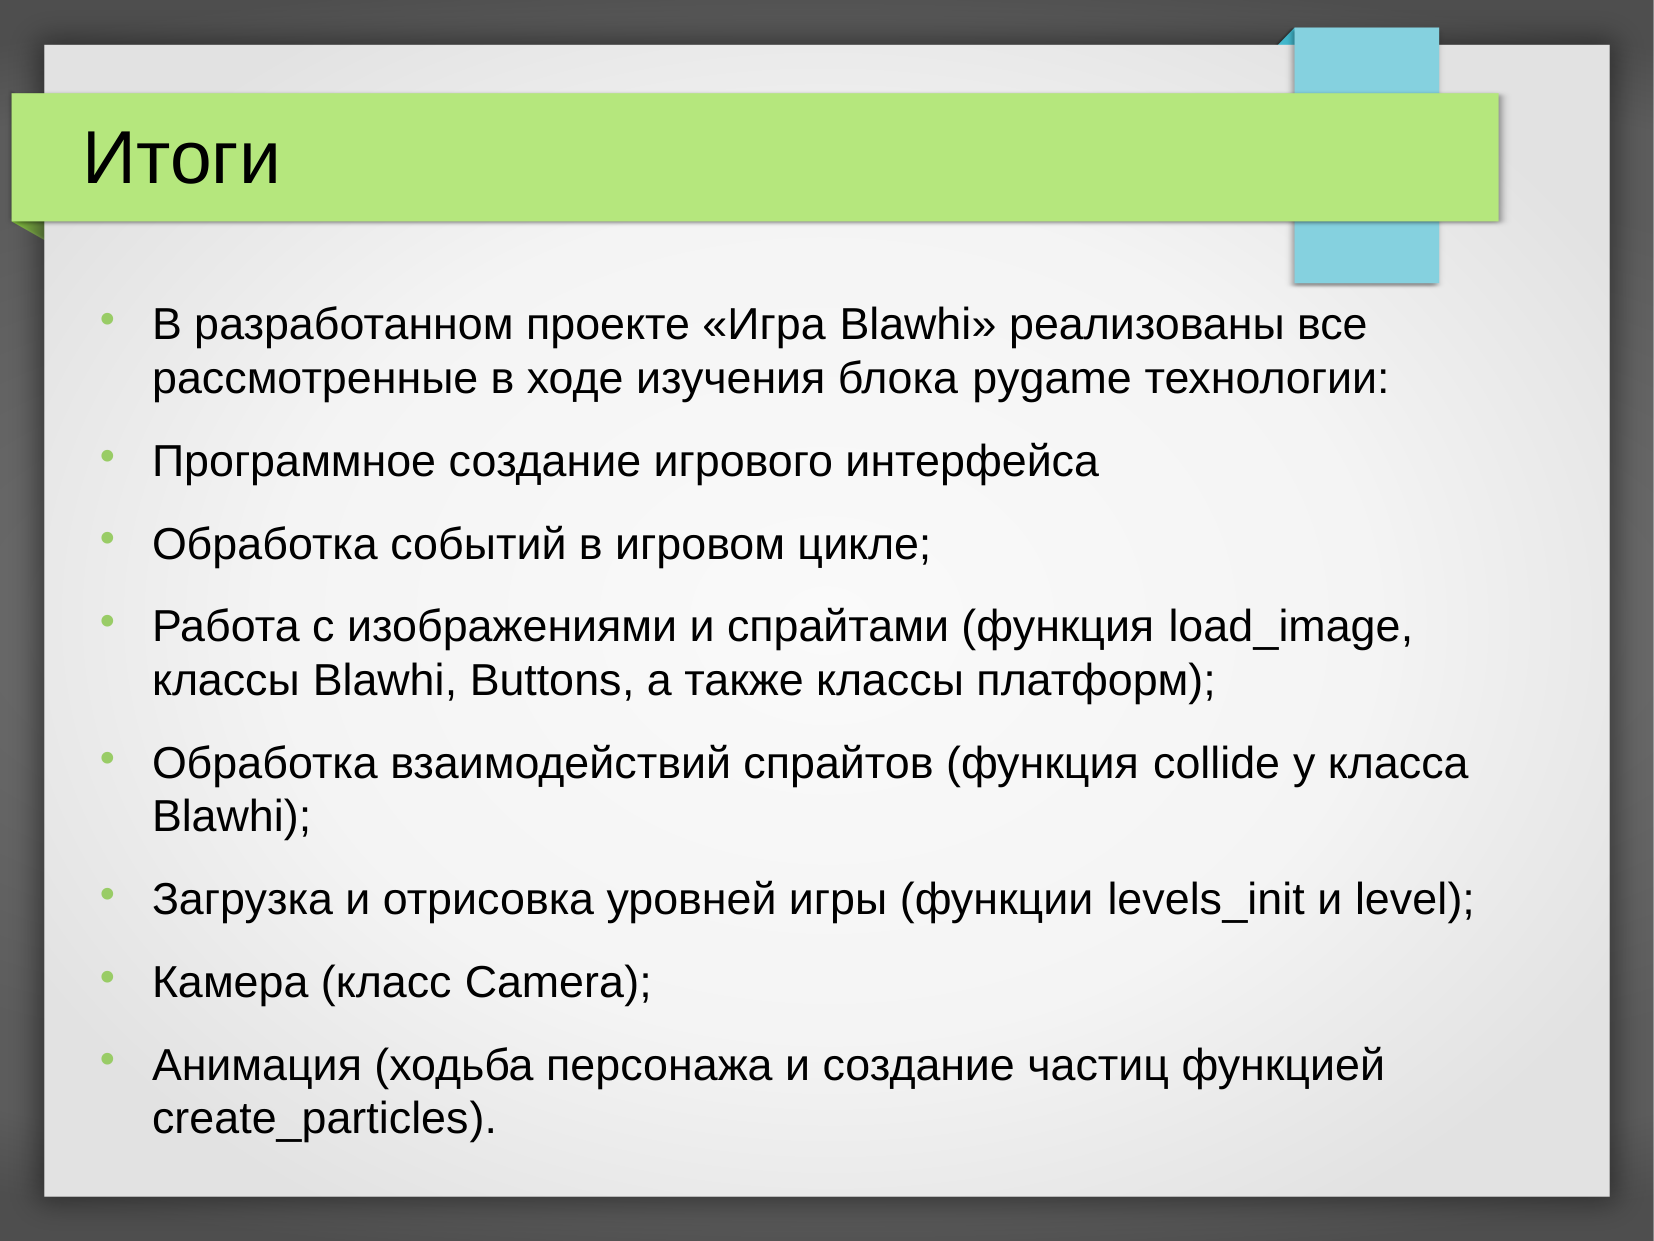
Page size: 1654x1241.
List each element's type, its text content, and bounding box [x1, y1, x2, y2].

text_box Итоги [82, 94, 1264, 213]
picture [0, 0, 1654, 1241]
text_box В разработанном проекте «Игра Blawhi» реализованы все рассмотренные в ходе изучения блока pygame технологии: Программное создание игрового интерфейса Обработка событий в игровом цикле; Работа с изображениями и спрайтами (функция load_image, классы Blawhi, Buttons, а также классы платформ); Обработка взаимодействий спрайтов (функция collide у класса Blawhi); Загрузка и отрисовка уровней игры (функции levels_init и level); Камера (класс Camera); Анимация (ходьба персонажа и создание частиц функцией create_particles). [82, 295, 1571, 1146]
